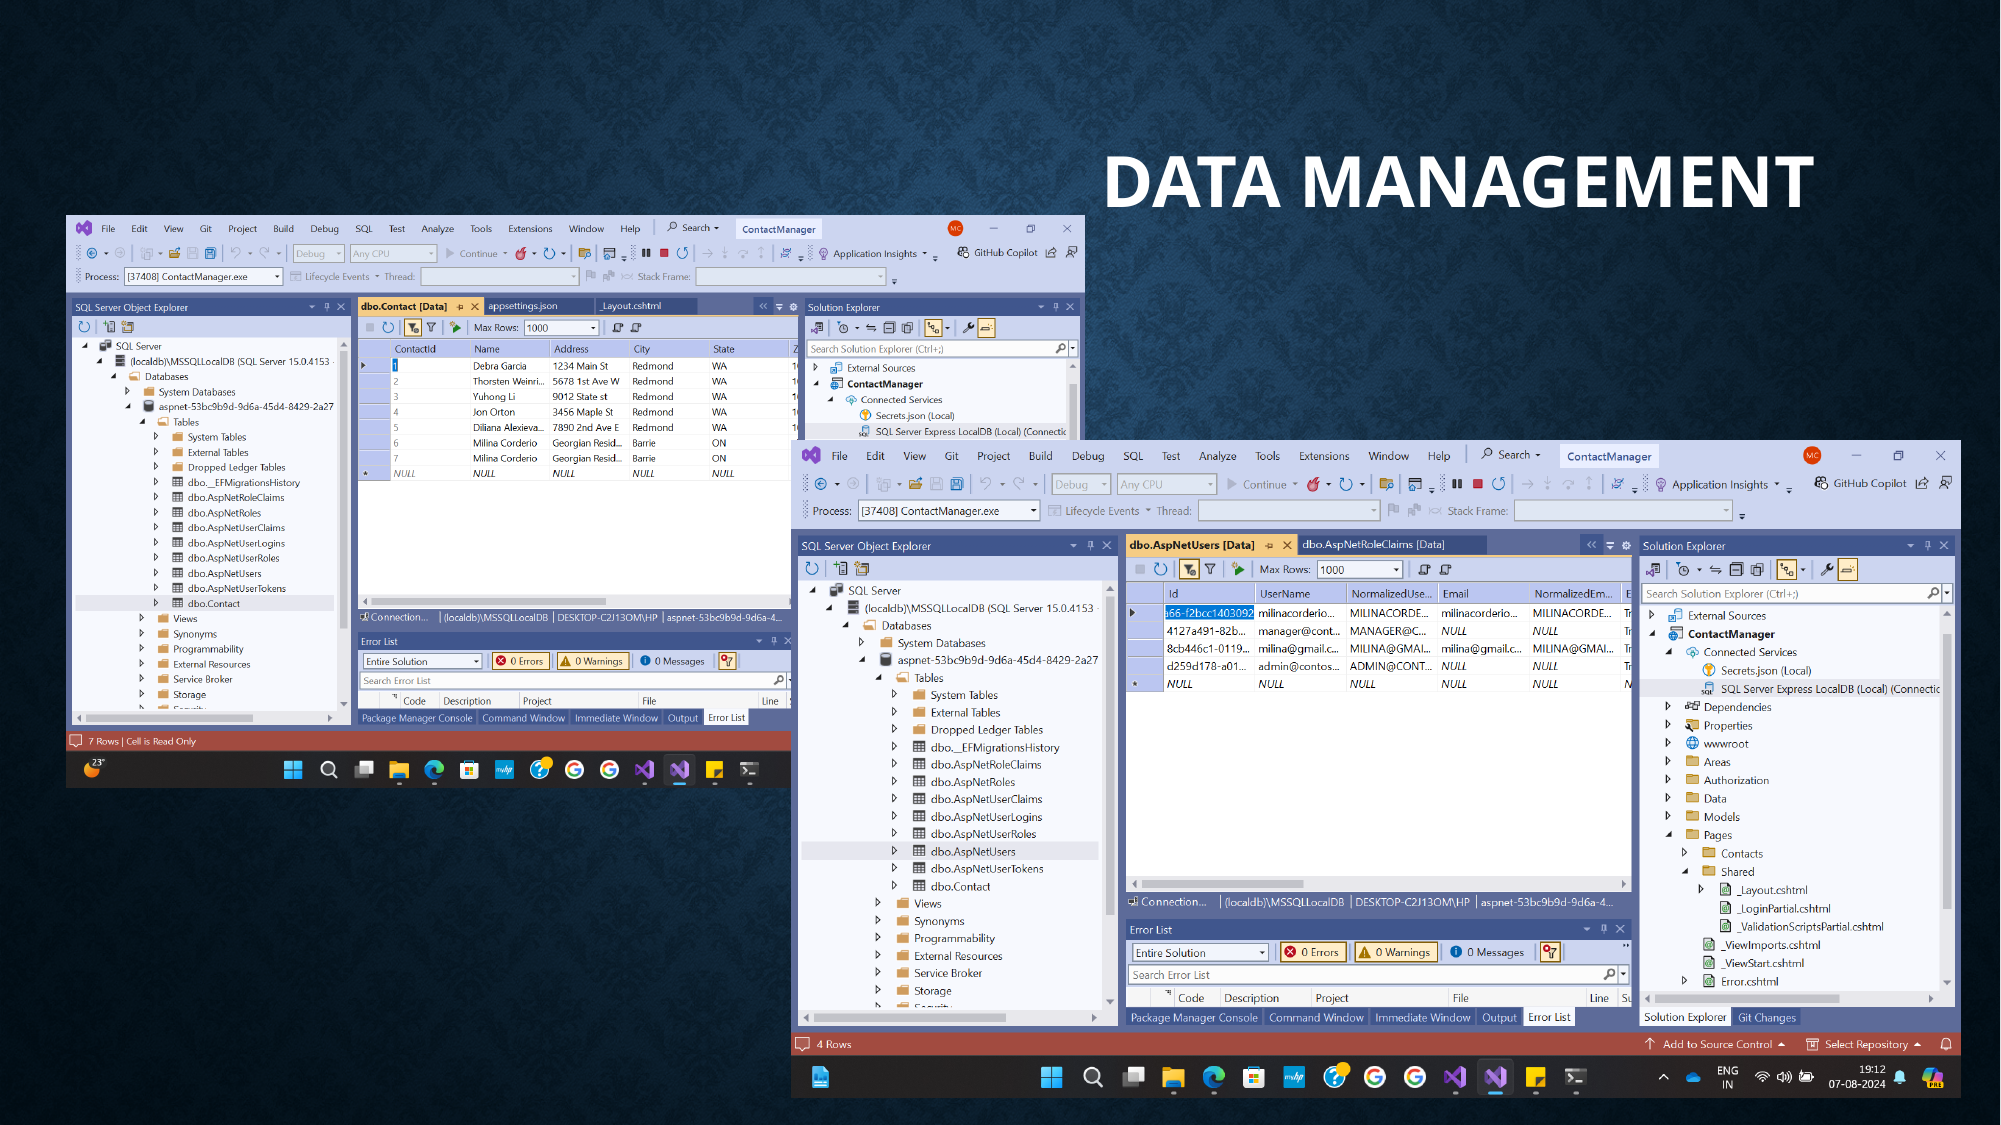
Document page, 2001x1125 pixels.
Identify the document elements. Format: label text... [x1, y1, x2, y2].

title Data Management [803, 76, 2000, 294]
picture [790, 439, 1961, 1098]
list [66, 214, 1086, 788]
